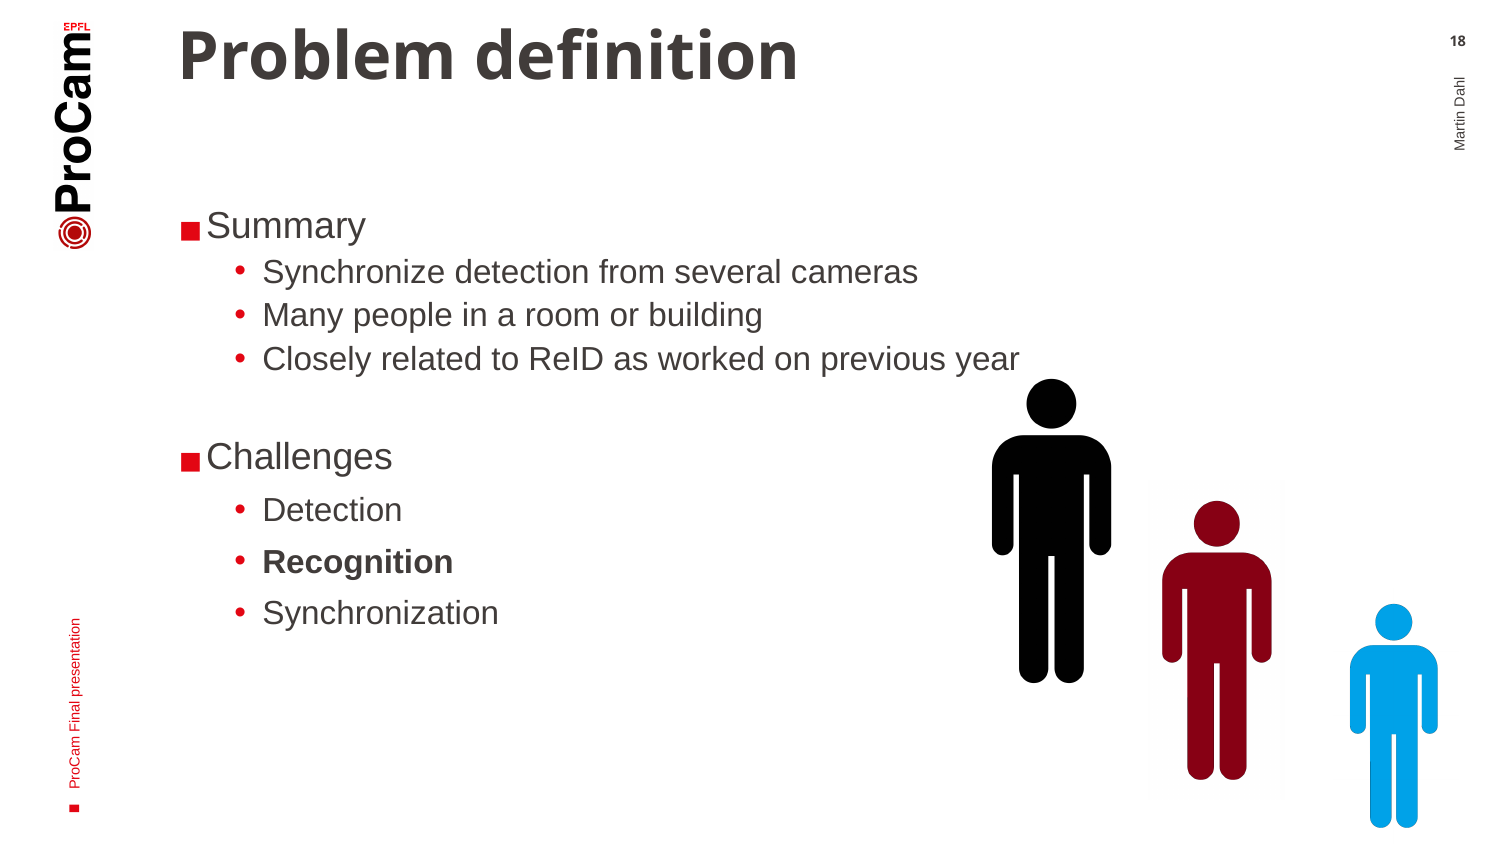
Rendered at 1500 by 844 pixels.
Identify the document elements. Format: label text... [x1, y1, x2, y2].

list Summary Synchronize detection from several cameras Many people in a room or building Closely related to ReID as worked on previous year Challenges Detection Recognition Synchronization [148, 198, 1416, 755]
slide_number ‹#› [1415, 32, 1500, 59]
footer Martin Dahl [1416, 62, 1500, 644]
picture [1333, 587, 1459, 844]
slide_number ProCam Final presentation [0, 256, 149, 805]
picture [54, 22, 94, 251]
picture [886, 356, 1285, 801]
title Problem definition [148, 21, 991, 104]
